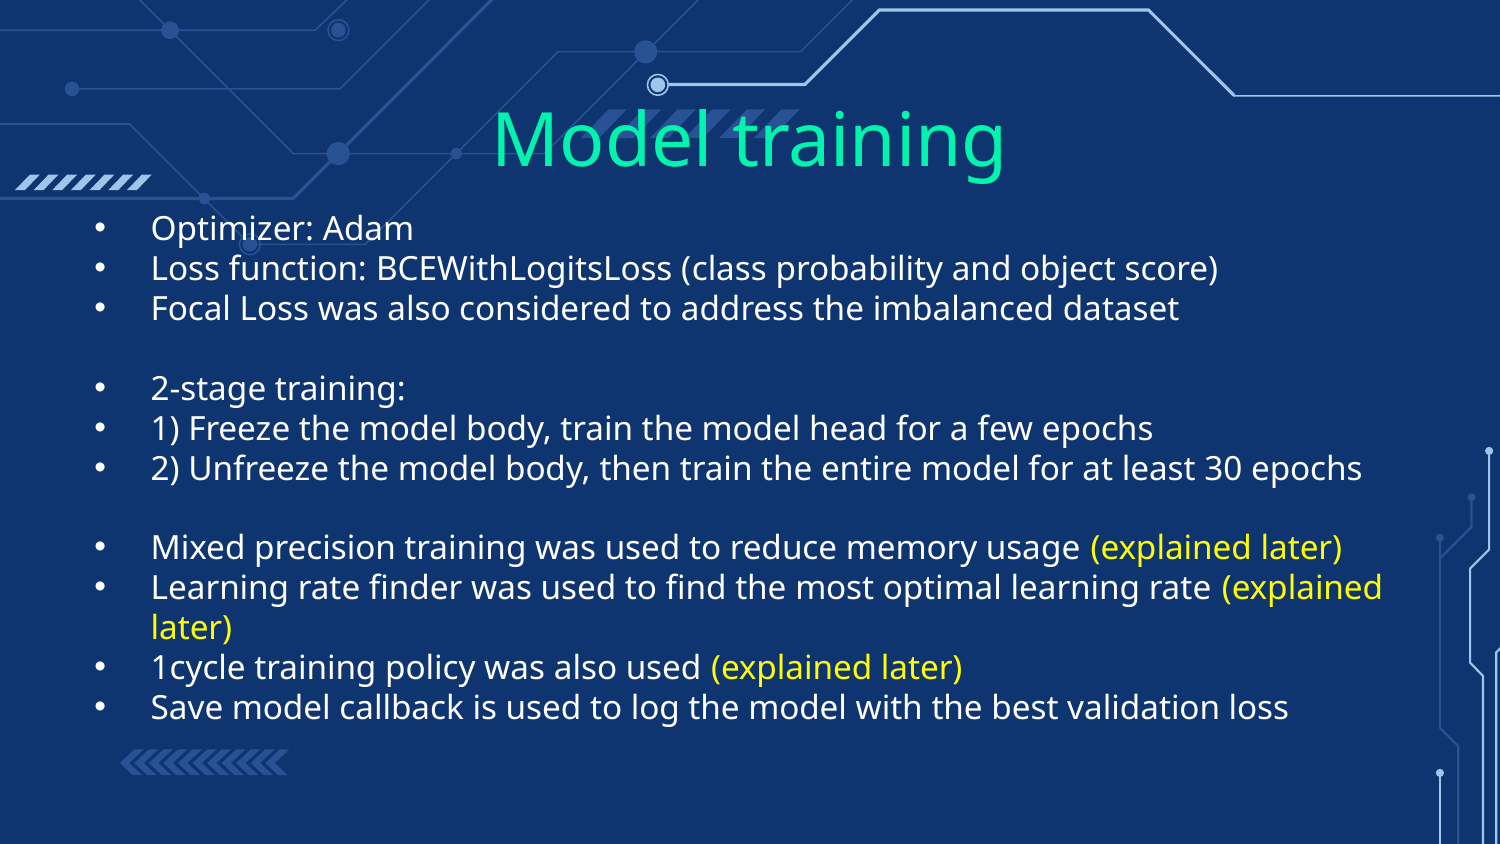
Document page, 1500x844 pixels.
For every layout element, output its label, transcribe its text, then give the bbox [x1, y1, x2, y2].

text_box Model training [118, 91, 1382, 172]
subtitle Optimizer: Adam Loss function: BCEWithLogitsLoss (class probability and object score) Focal Loss was also considered to address the imbalanced dataset 2-stage training: 1) Freeze the model body, train the model head for a few epochs 2) Unfreeze the model body, then train the entire model for at least 30 epochs Mixed precision training was used to reduce memory usage (explained later) Learning rate finder was used to find the most optimal learning rate (explained later) 1cycle training policy was also used (explained later) Save model callback is used to log the model with the best validation loss [94, 207, 1406, 726]
